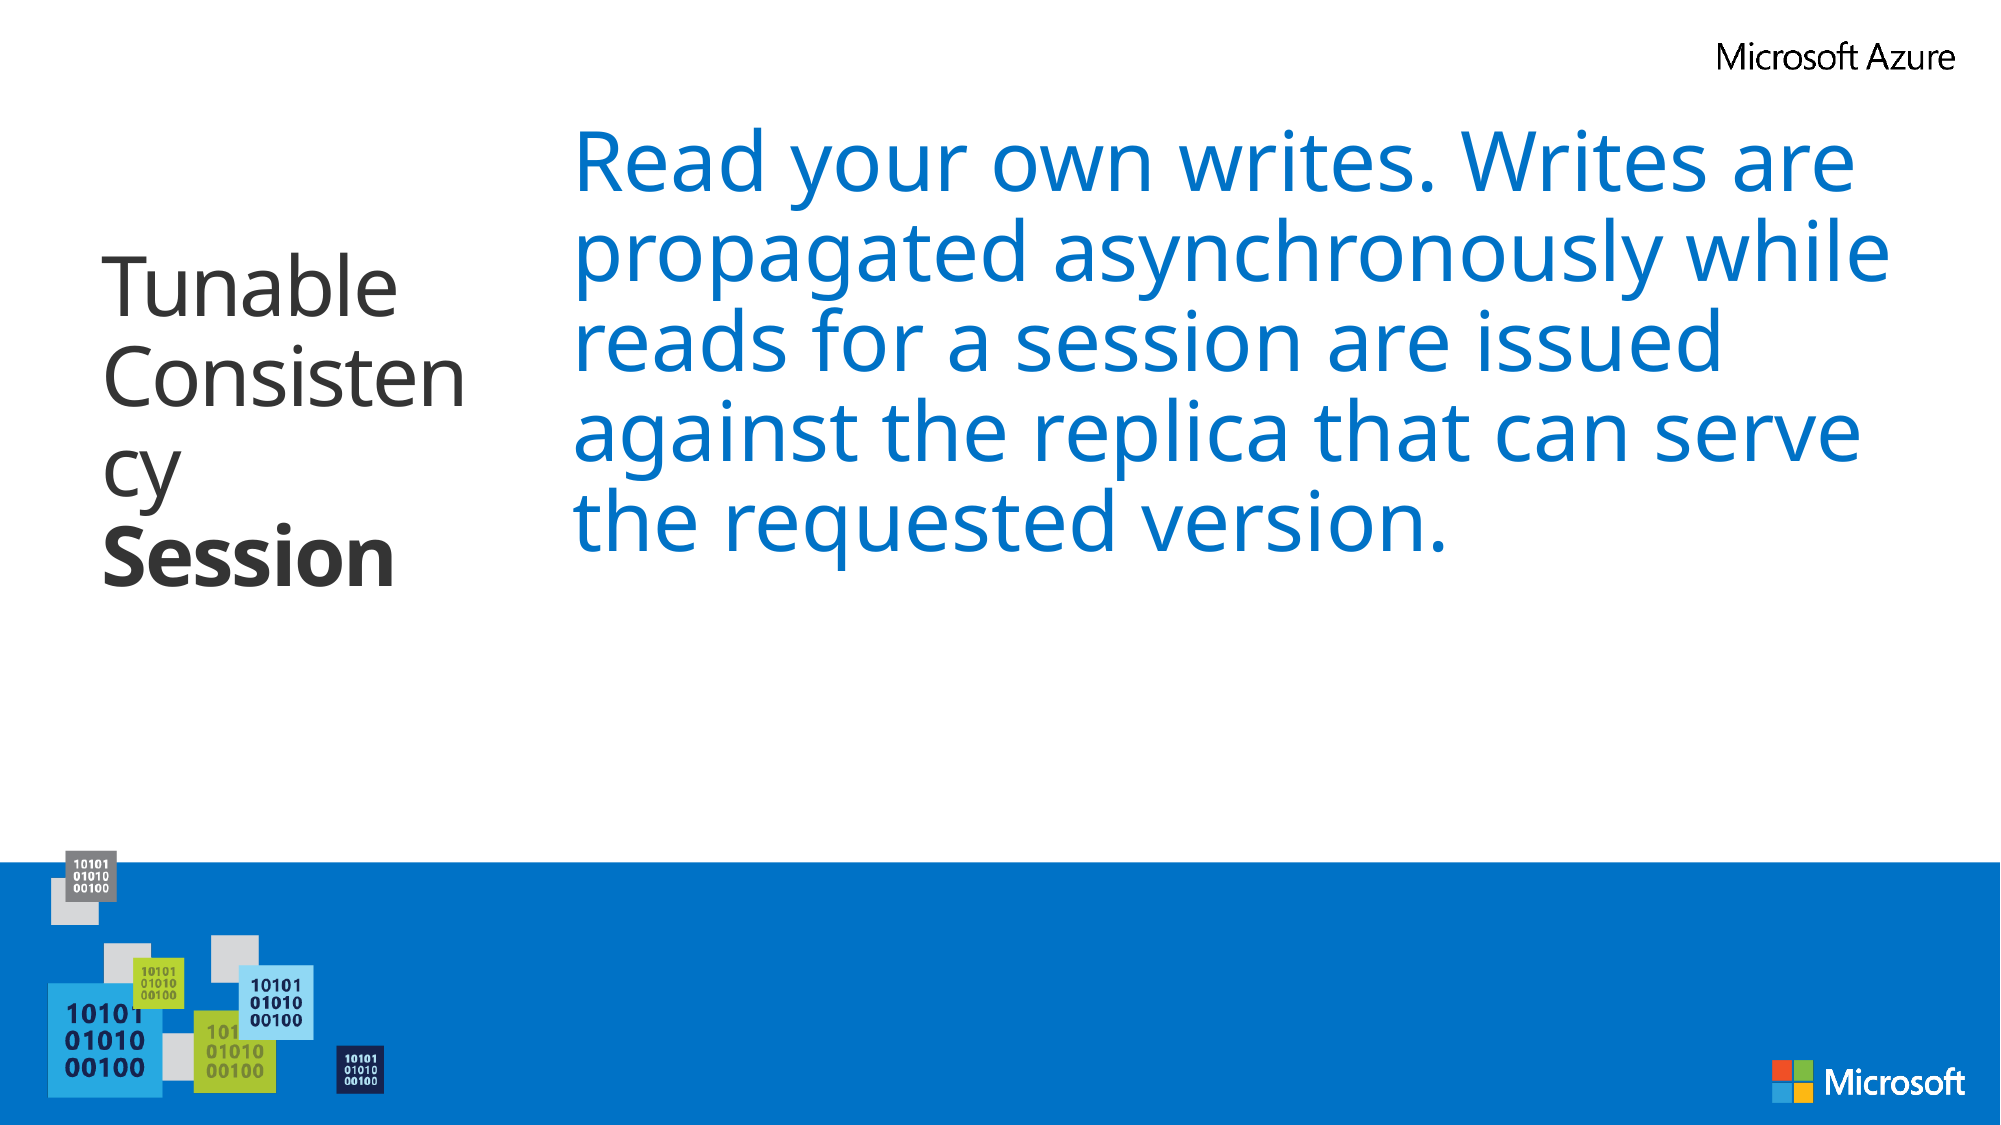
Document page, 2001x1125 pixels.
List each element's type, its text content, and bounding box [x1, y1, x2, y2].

picture [1772, 1060, 1965, 1103]
list Read your own writes. Writes are propagated asynchronously while reads for a session are issued against the replica that can serve the requested version. [557, 112, 1973, 838]
picture [17, 808, 463, 1125]
picture [1699, 24, 1973, 88]
title Tunable Consistency Session [45, 399, 513, 551]
